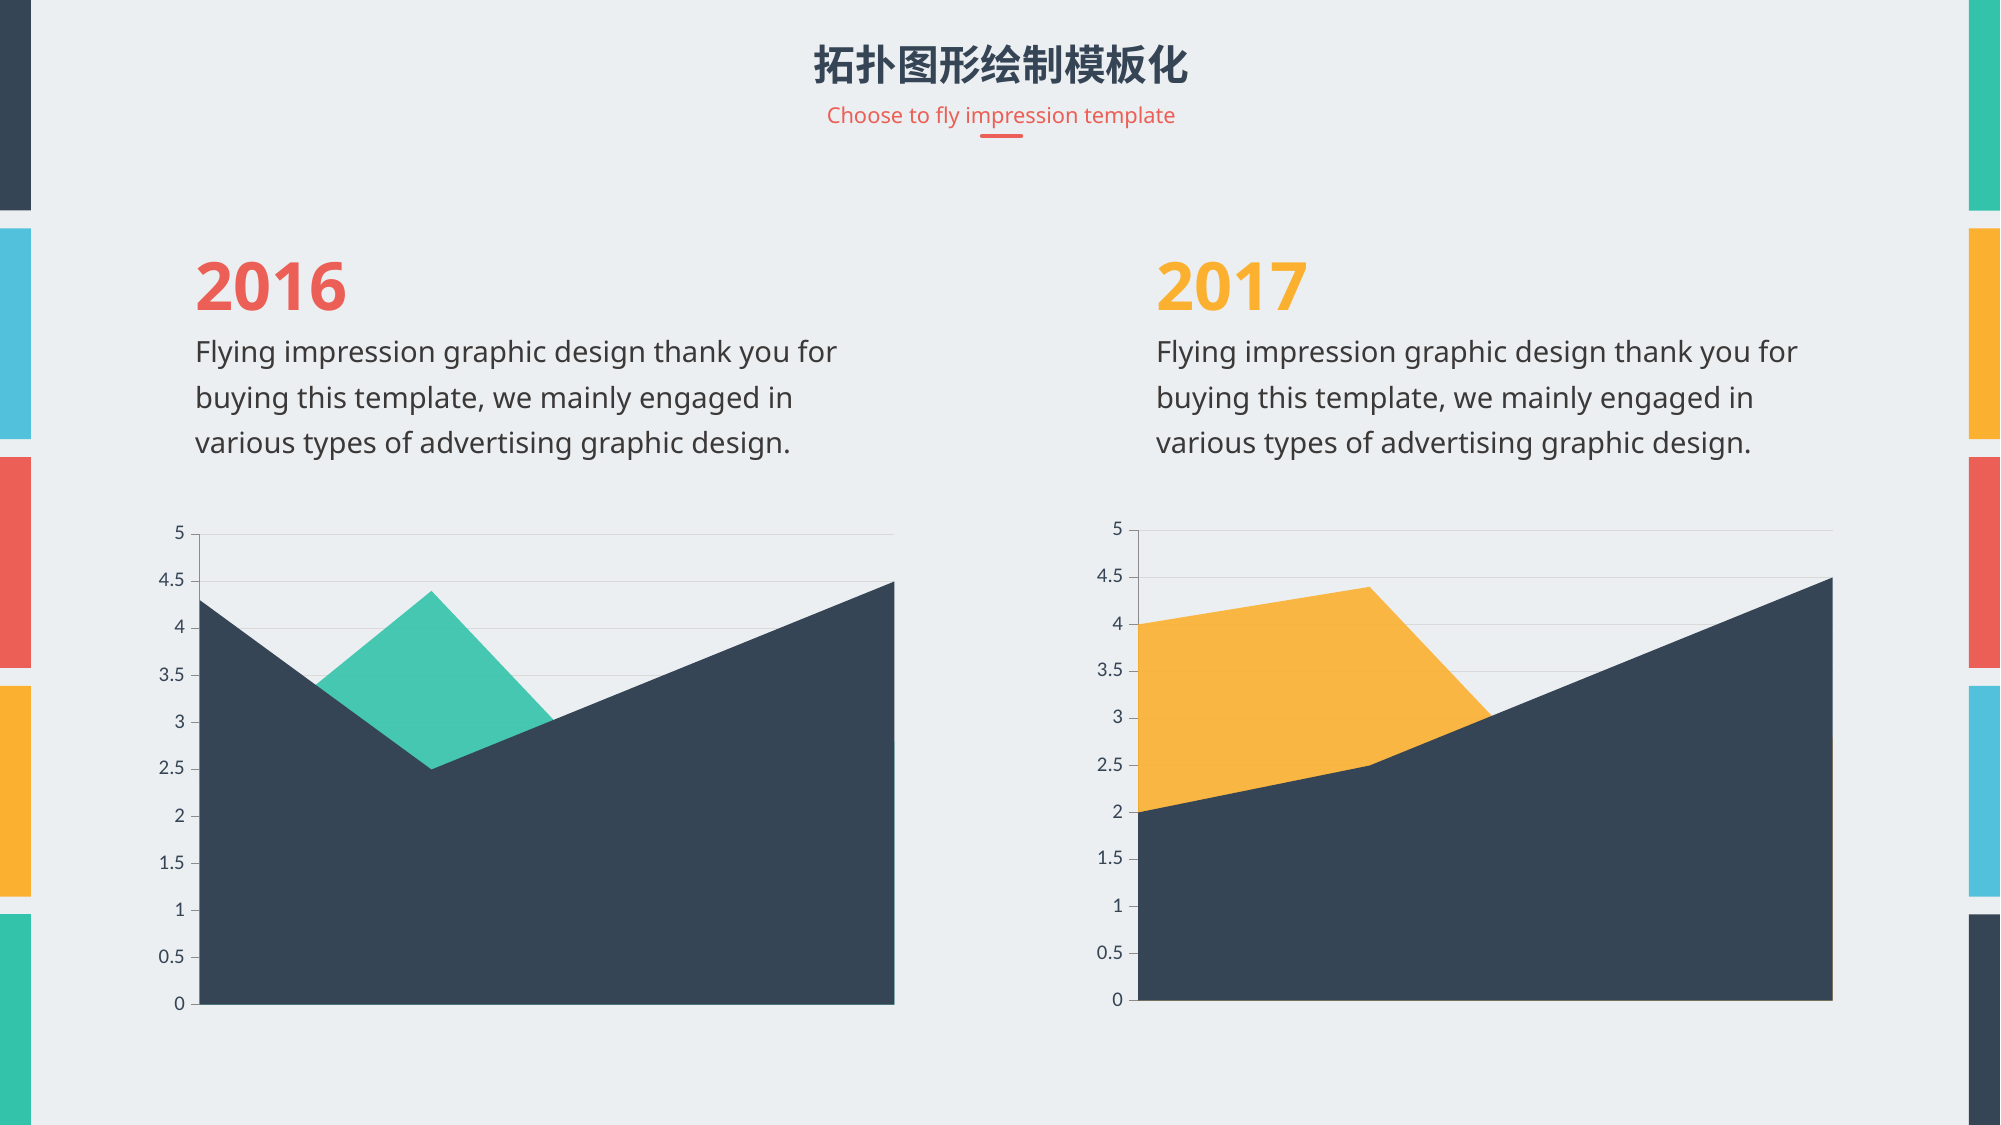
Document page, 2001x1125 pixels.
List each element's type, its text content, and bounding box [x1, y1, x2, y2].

text_box [1968, 457, 2000, 668]
text_box Choose to fly impression template [739, 86, 1264, 136]
text_box [0, 228, 31, 440]
text_box 2017 [1141, 236, 1343, 315]
text_box Flying impression graphic design thank you for buying this template, we mainly engaged in various types of advertising graphic design. [1141, 315, 1854, 467]
text_box [1968, 228, 2000, 440]
text_box Flying impression graphic design thank you for buying this template, we mainly engaged in various types of advertising graphic design. [180, 315, 893, 467]
chart [1081, 509, 1848, 1022]
text_box [0, 457, 31, 668]
text_box 2016 [180, 236, 382, 315]
text_box [1968, 685, 2000, 897]
text_box [1968, 0, 2000, 211]
text_box 拓扑图形绘制模板化 [798, 31, 1205, 86]
text_box [0, 0, 31, 211]
text_box [0, 685, 31, 897]
chart [143, 513, 910, 1026]
text_box [0, 914, 31, 1125]
text_box [1968, 914, 2000, 1125]
